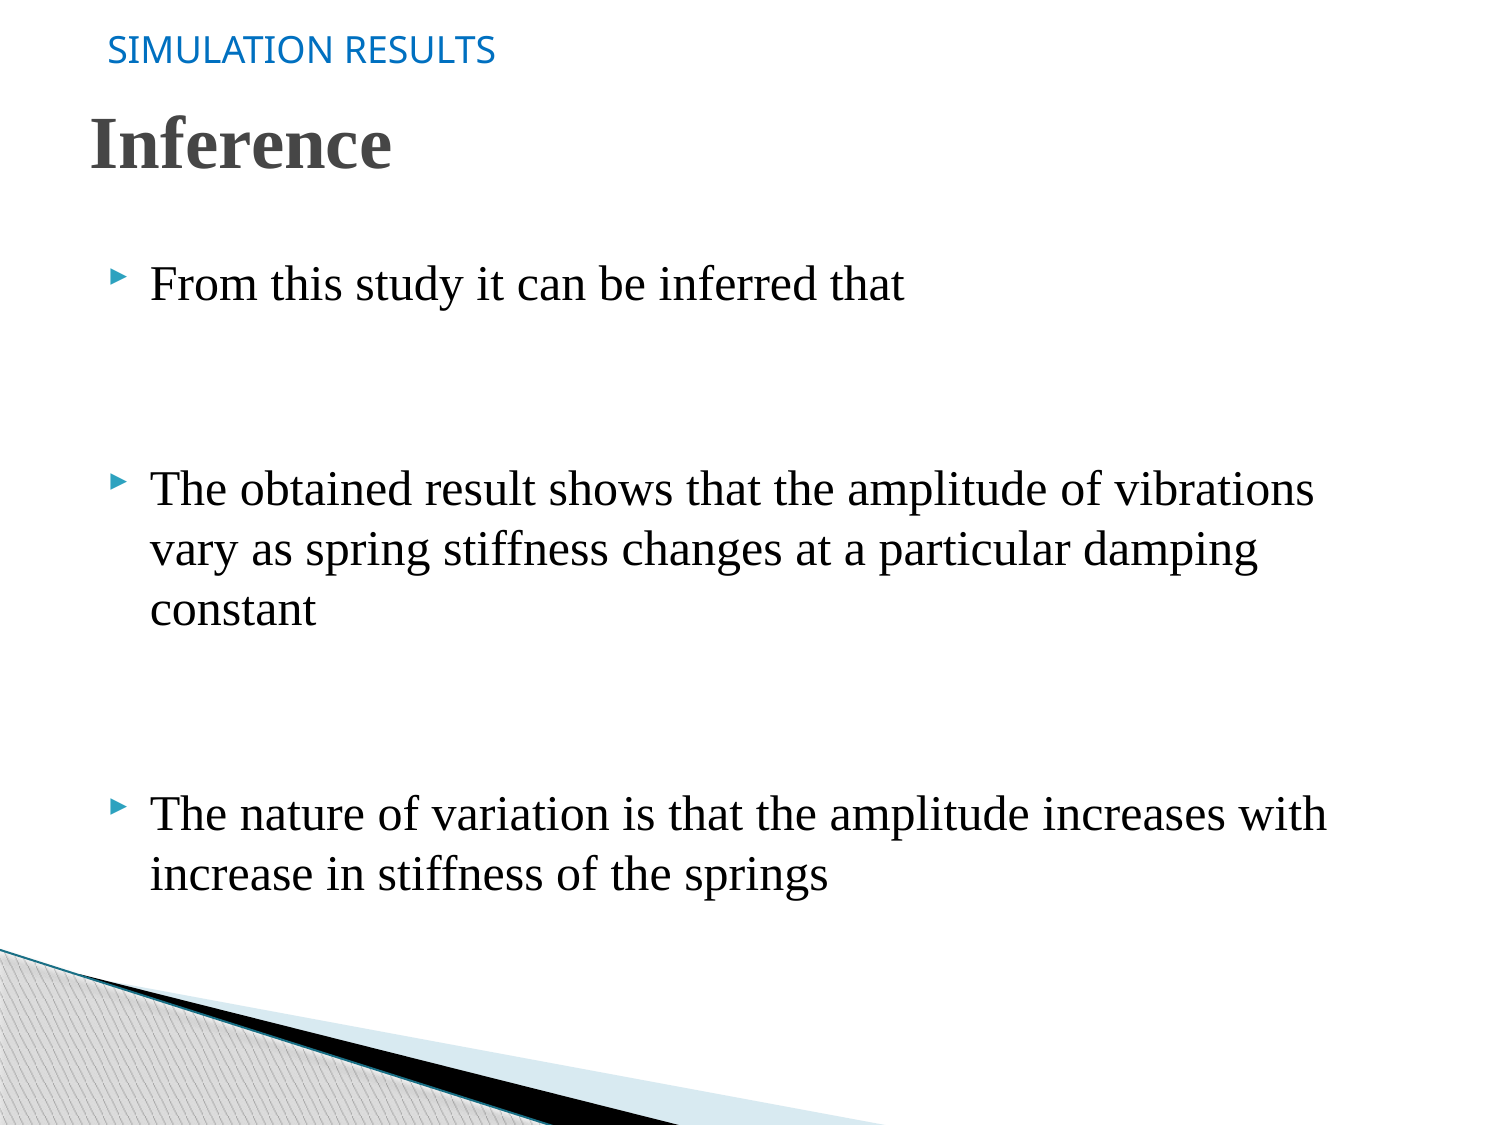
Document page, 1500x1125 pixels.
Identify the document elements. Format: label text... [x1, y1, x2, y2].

list From this study it can be inferred that The obtained result shows that the amplitude of vibrations vary as spring stiffness changes at a particular damping constant The nature of variation is that the amplitude increases with increase in stiffness of the springs [75, 243, 1425, 986]
text_box SIMULATION RESULTS [92, 19, 512, 79]
title Inference [75, 45, 1425, 233]
